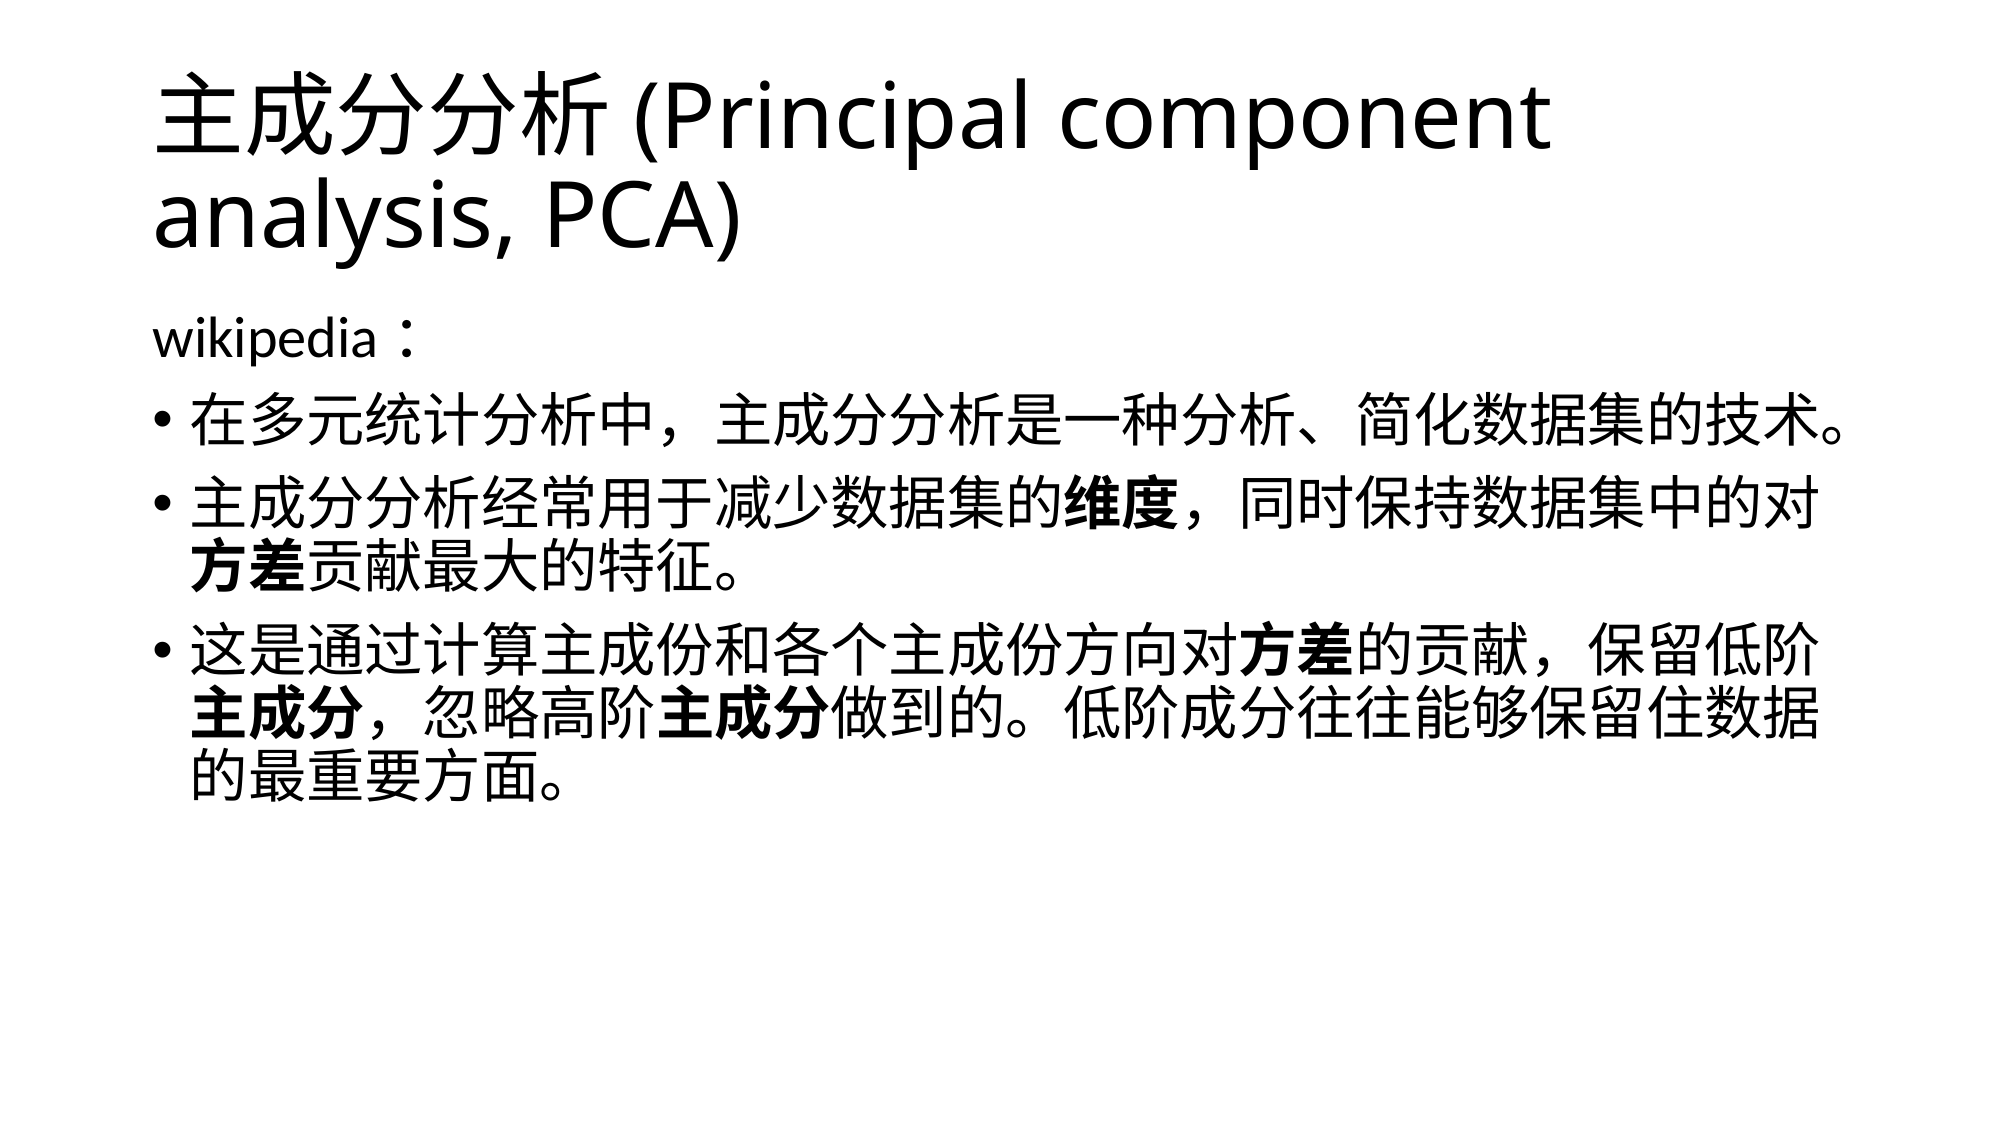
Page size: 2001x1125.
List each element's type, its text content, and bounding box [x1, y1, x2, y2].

list wikipedia： 在多元统计分析中，主成分分析是一种分析、简化数据集的技术。 主成分分析经常用于减少数据集的维度，同时保持数据集中的对方差贡献最大的特征。 这是通过计算主成份和各个主成份方向对方差的贡献，保留低阶主成分，忽略高阶主成分做到的。低阶成分往往能够保留住数据的最重要方面。 [137, 299, 1863, 1014]
title 主成分分析(Principal component analysis, PCA) [137, 59, 1932, 278]
